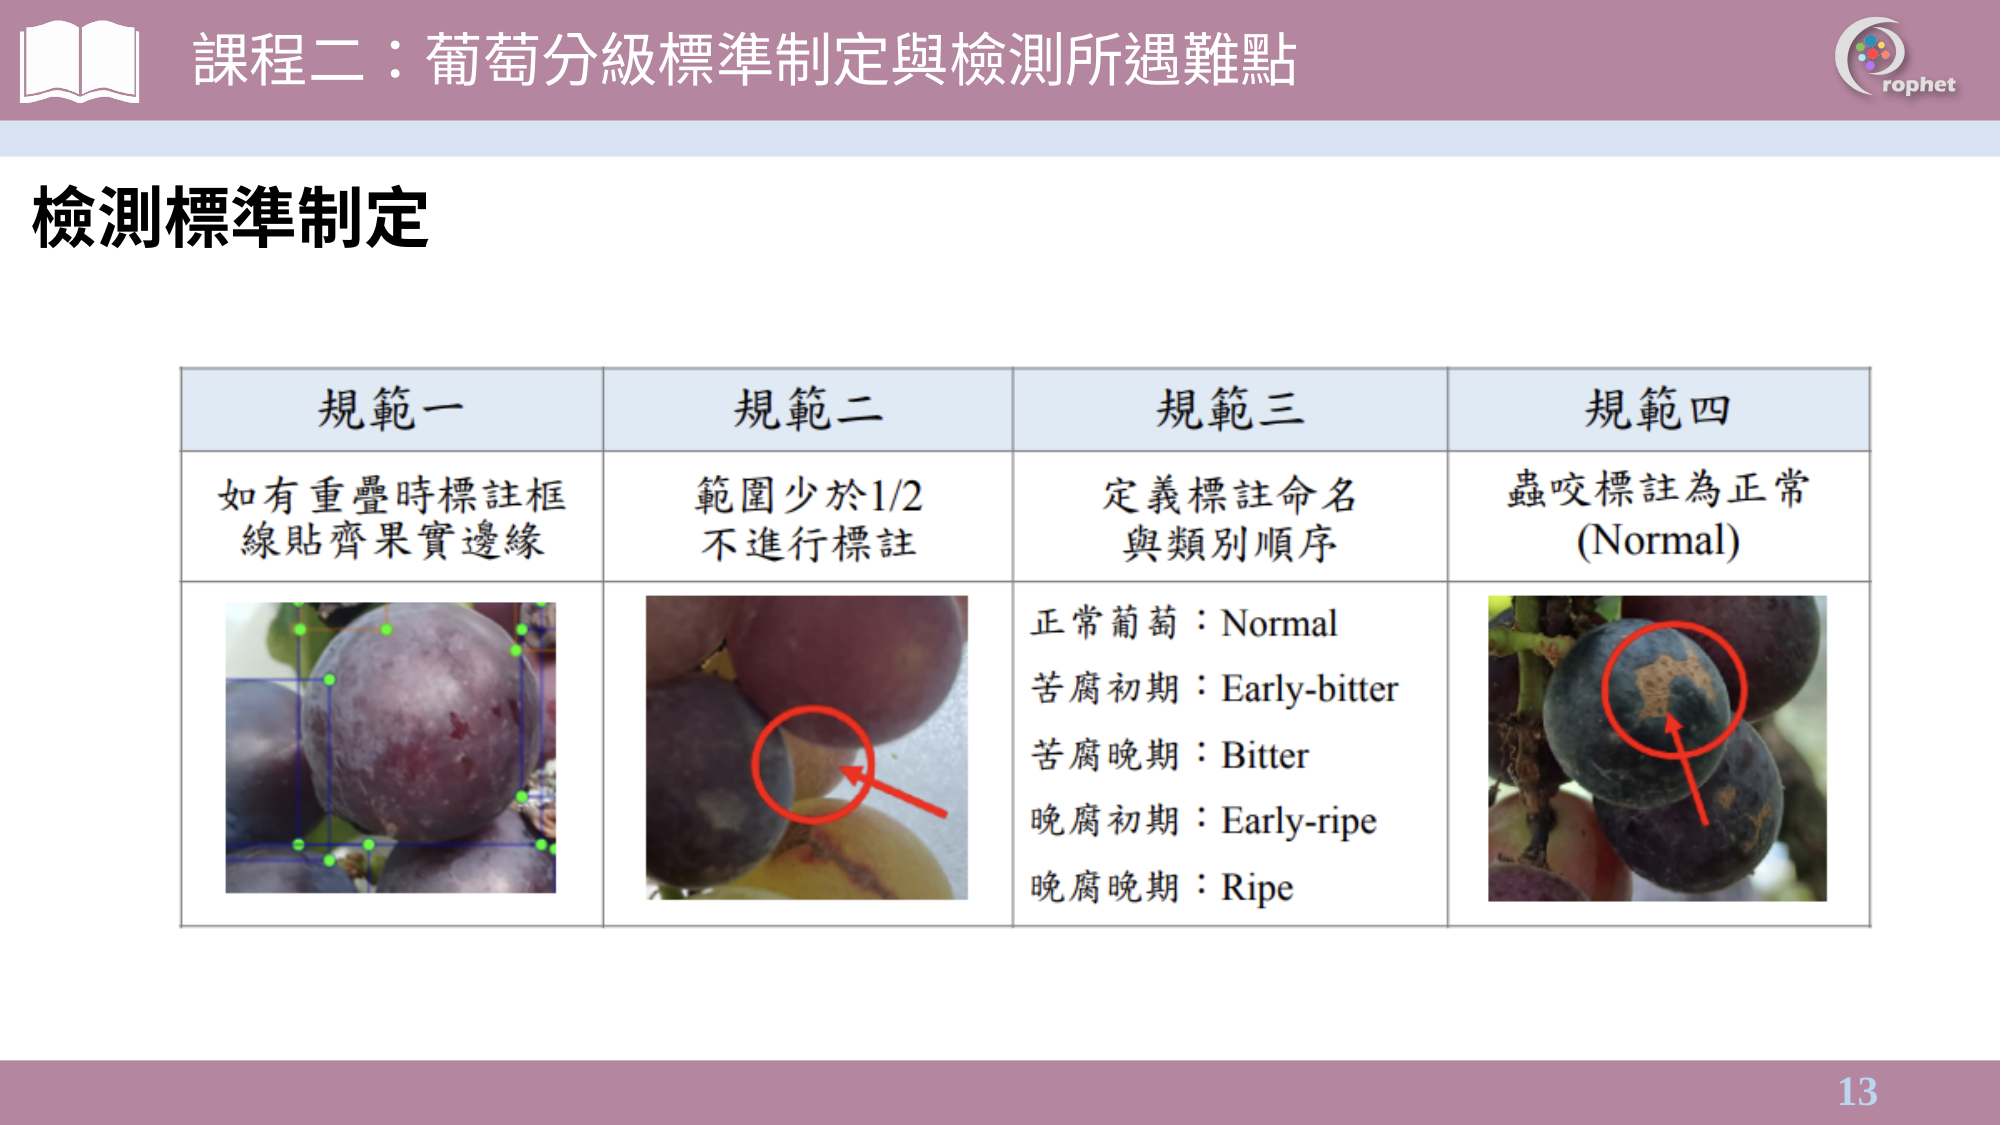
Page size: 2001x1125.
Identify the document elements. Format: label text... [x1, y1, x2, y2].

picture [161, 352, 1894, 952]
slide_number 12 [1443, 1058, 1894, 1119]
list 檢測標準制定 [15, 173, 1630, 268]
picture [1826, 6, 1961, 108]
picture [15, 18, 140, 103]
list 課程二：葡萄分級標準制定與檢測所遇難點 [176, 16, 1791, 110]
